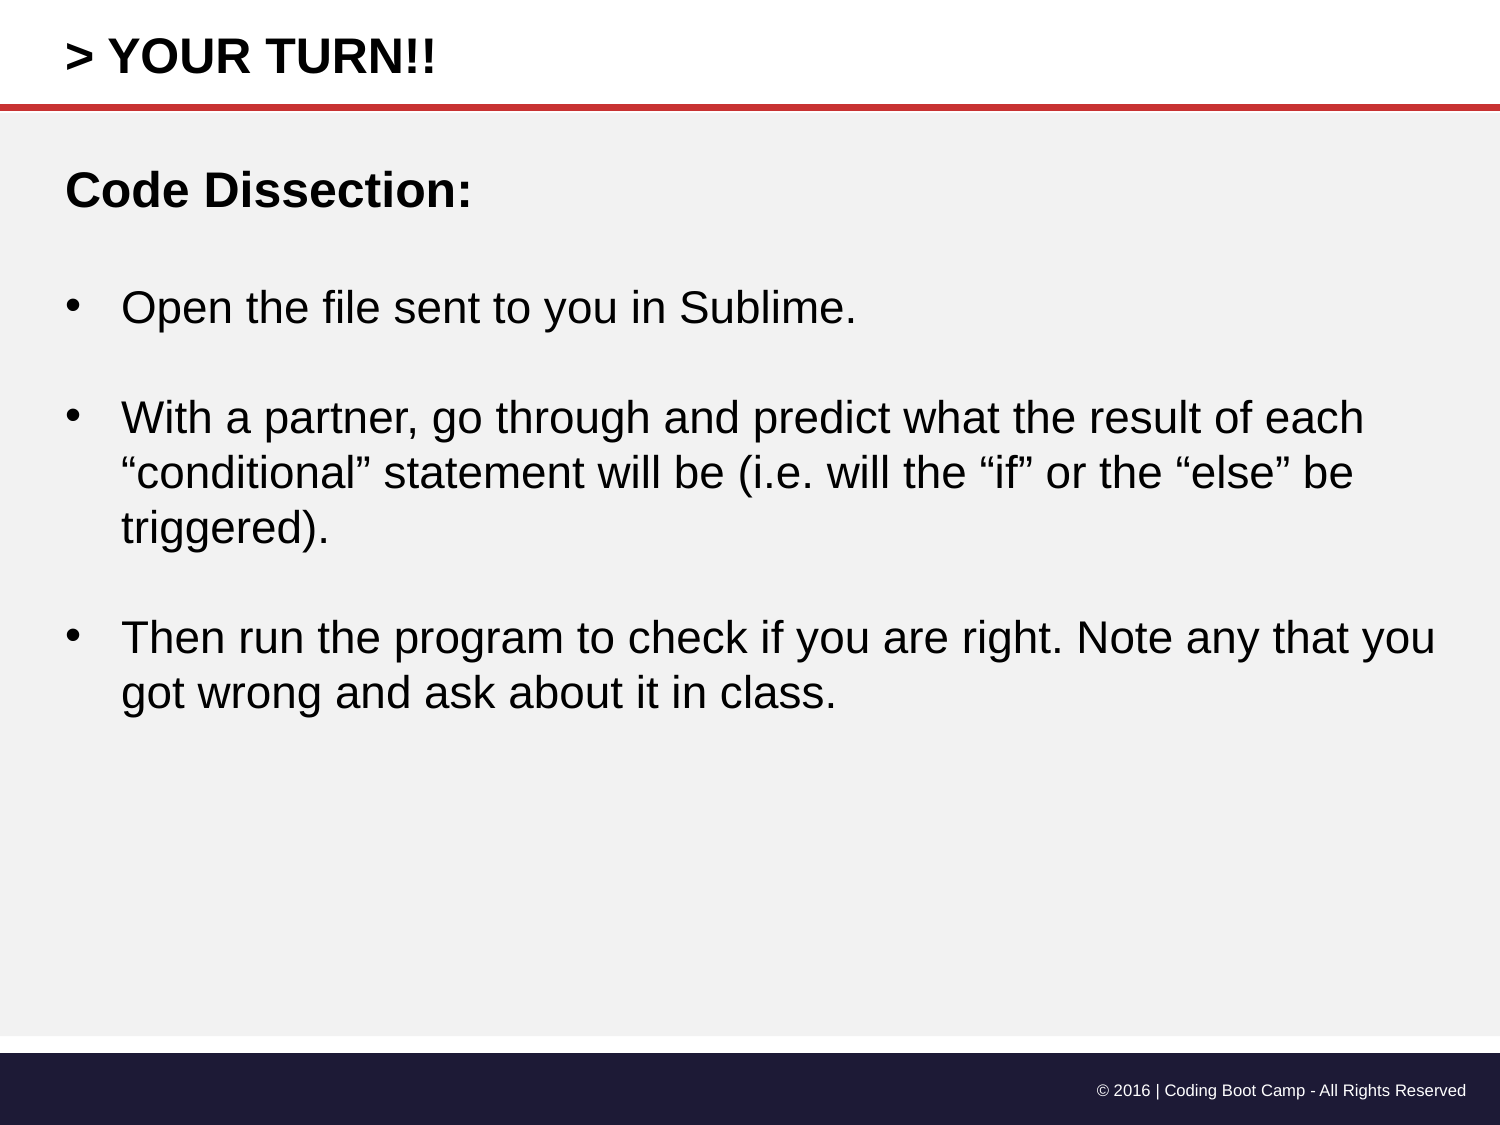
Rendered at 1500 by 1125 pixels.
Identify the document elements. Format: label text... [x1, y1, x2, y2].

text_box > YOUR TURN!! [50, 16, 913, 92]
text_box Code Dissection: Open the file sent to you in Sublime. With a partner, go through and predict what the result of each “conditional” statement will be (i.e. will the “if” or the “else” be triggered). Then run the program to check if you are right. Note any that you got wrong and ask about it in class. [49, 149, 1475, 731]
text_box [0, 113, 1500, 1037]
